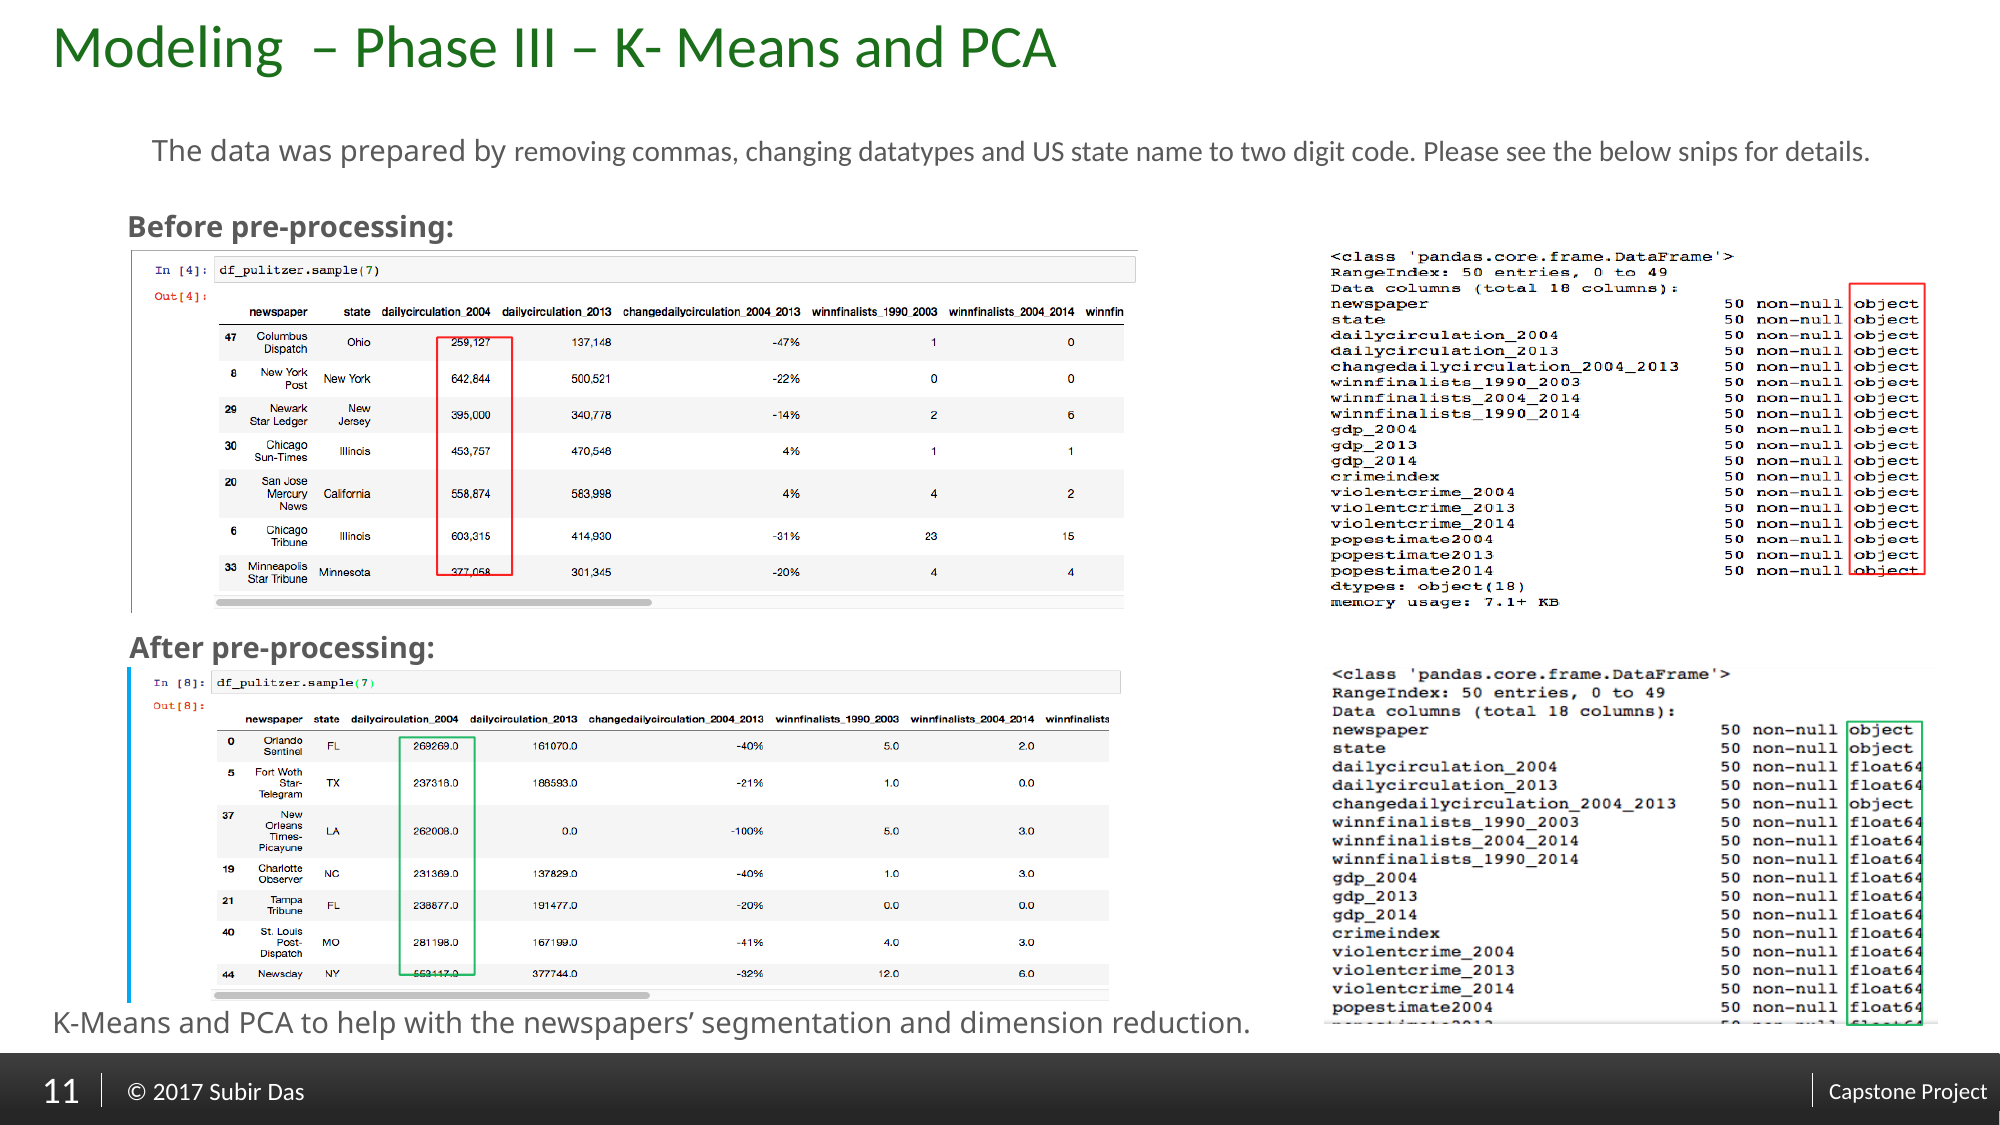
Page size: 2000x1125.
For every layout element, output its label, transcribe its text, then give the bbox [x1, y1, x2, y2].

picture [1324, 250, 1938, 613]
picture [132, 667, 1125, 1003]
text_box Before pre-processing: [112, 200, 600, 251]
picture [1324, 667, 1938, 1026]
text_box After pre-processing: [114, 622, 603, 672]
text_box K-Means and PCA to help with the newspapers’ segmentation and dimension reduction. [37, 997, 1963, 1048]
title Modeling – Phase III – K- Means and PCA [37, 0, 1963, 88]
text_box The data was prepared by removing commas, changing datatypes and US state name to two digit code. Please see the below snips for details. [136, 124, 2000, 175]
picture [133, 249, 1138, 613]
